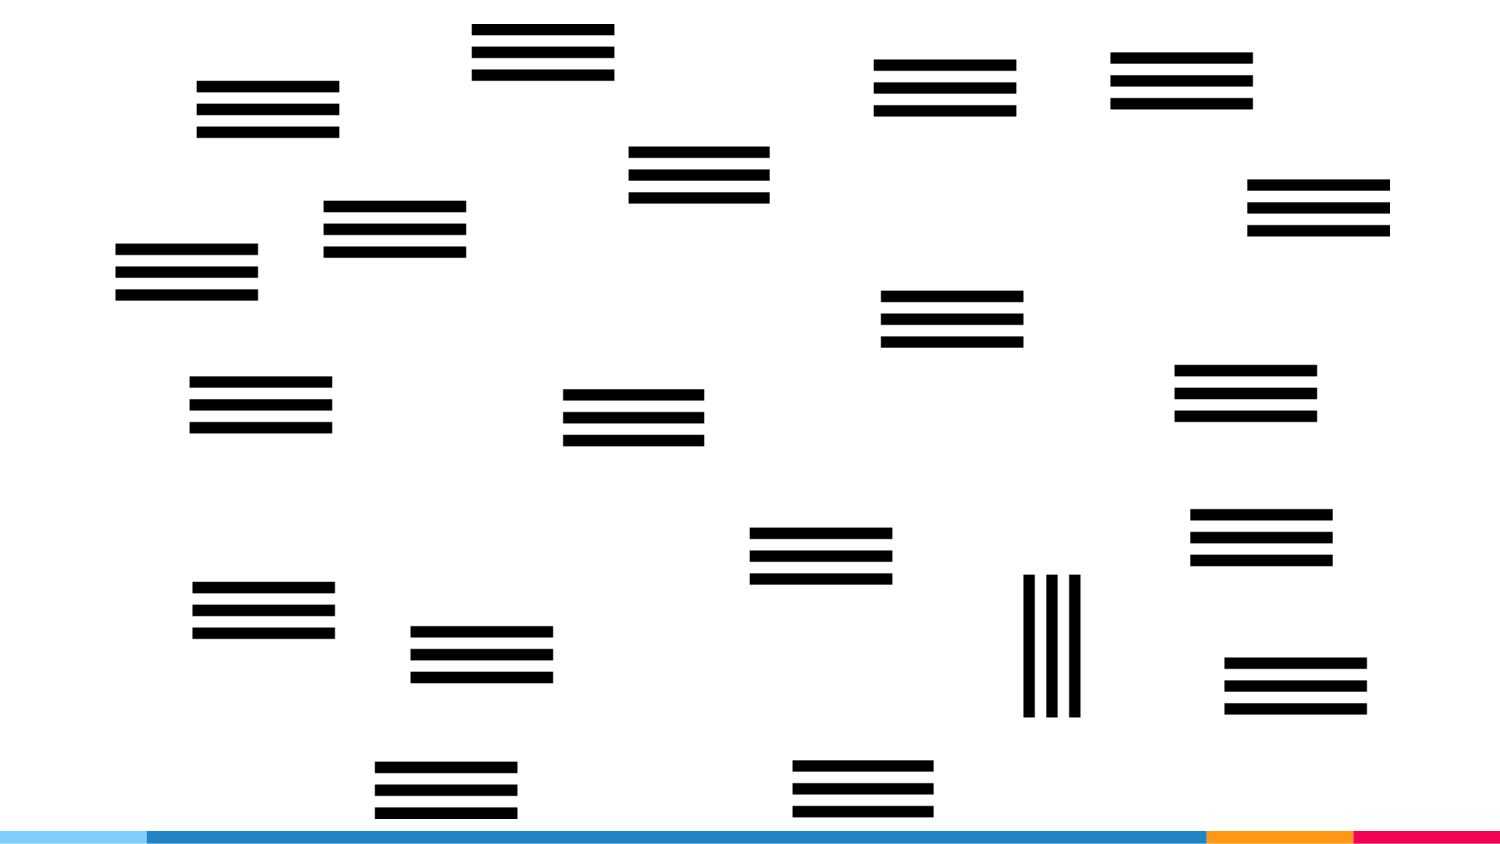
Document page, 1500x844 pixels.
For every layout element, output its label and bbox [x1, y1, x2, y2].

picture [109, 24, 1391, 819]
